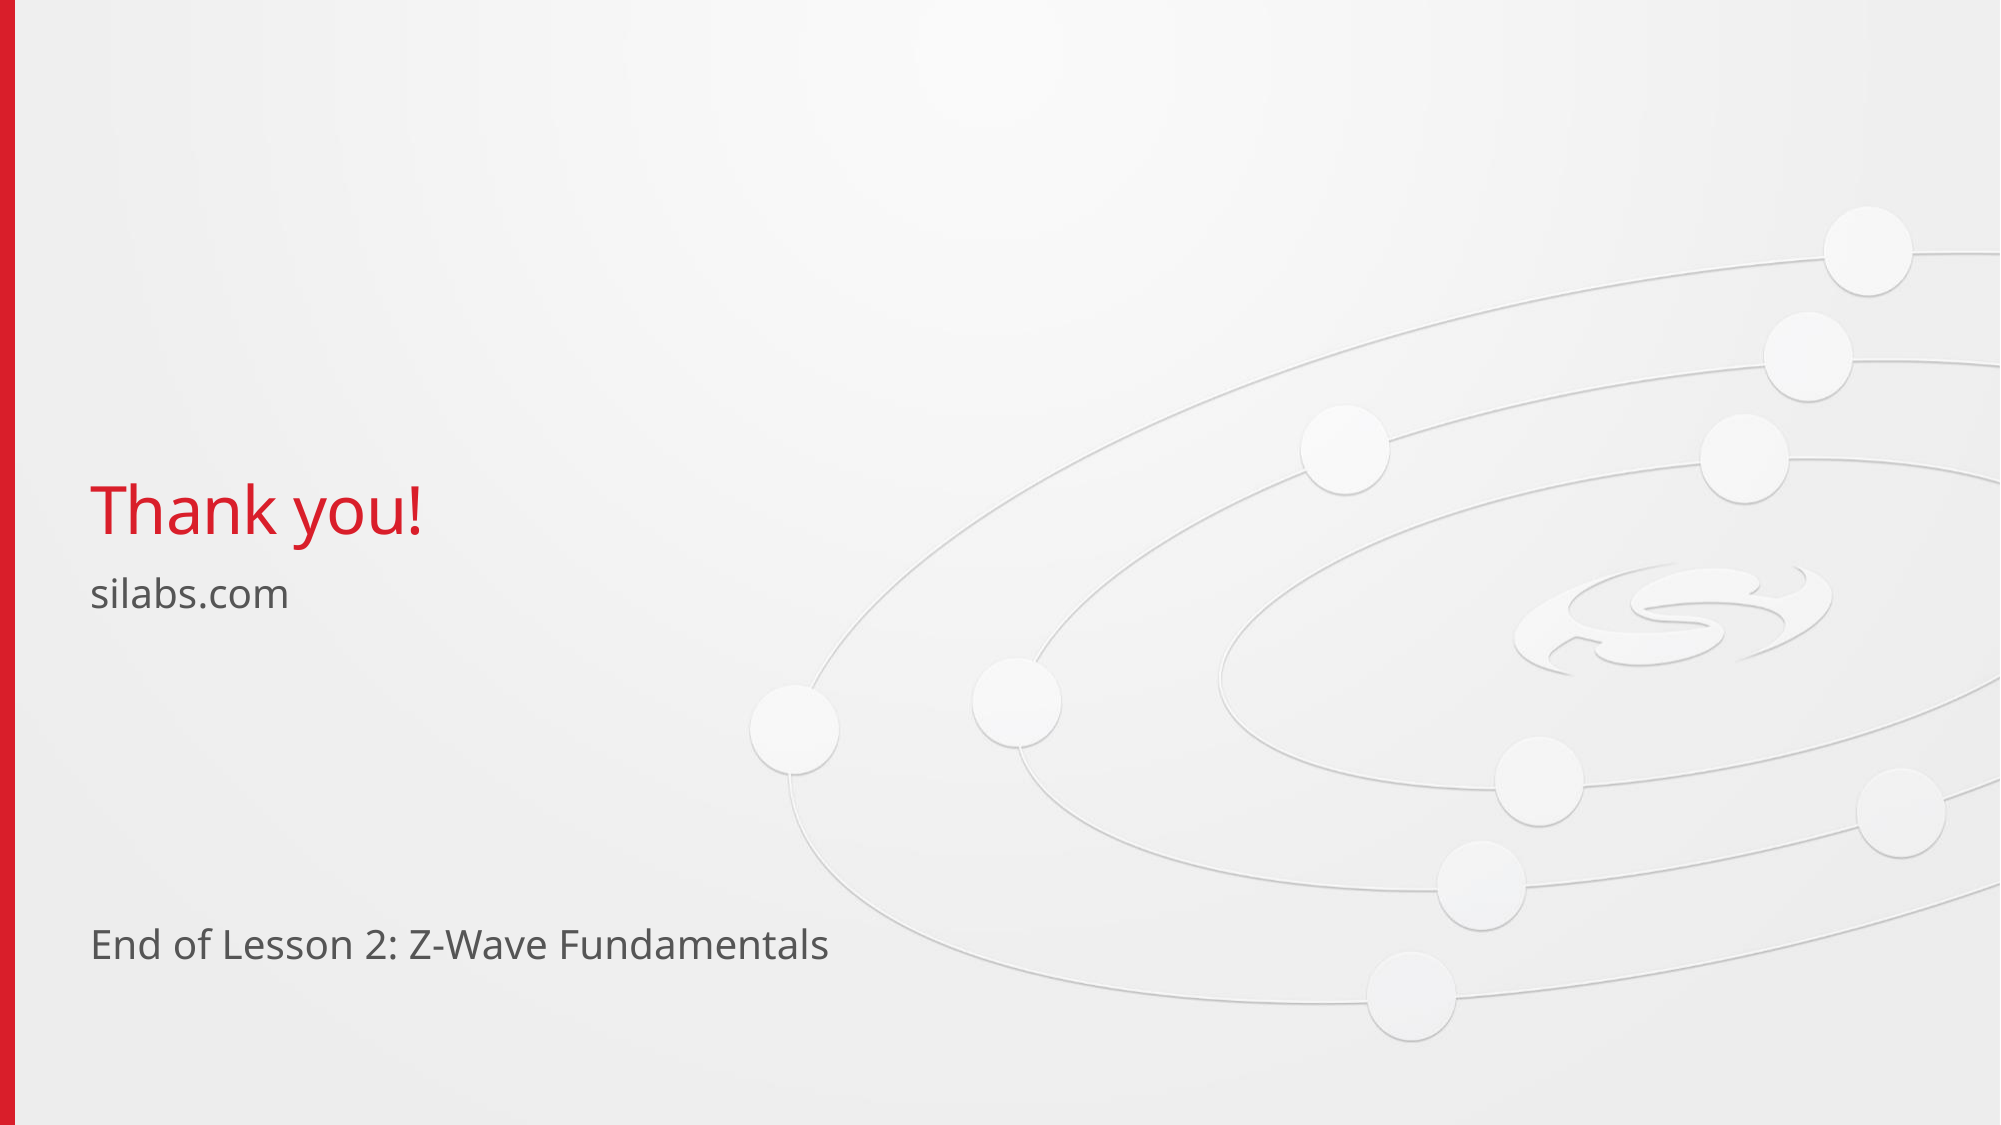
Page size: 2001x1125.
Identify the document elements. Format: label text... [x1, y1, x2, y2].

title Thank you! [75, 462, 1794, 563]
picture [15, 0, 2000, 1125]
list silabs.com End of Lesson 2: Z-Wave Fundamentals [75, 563, 1174, 977]
